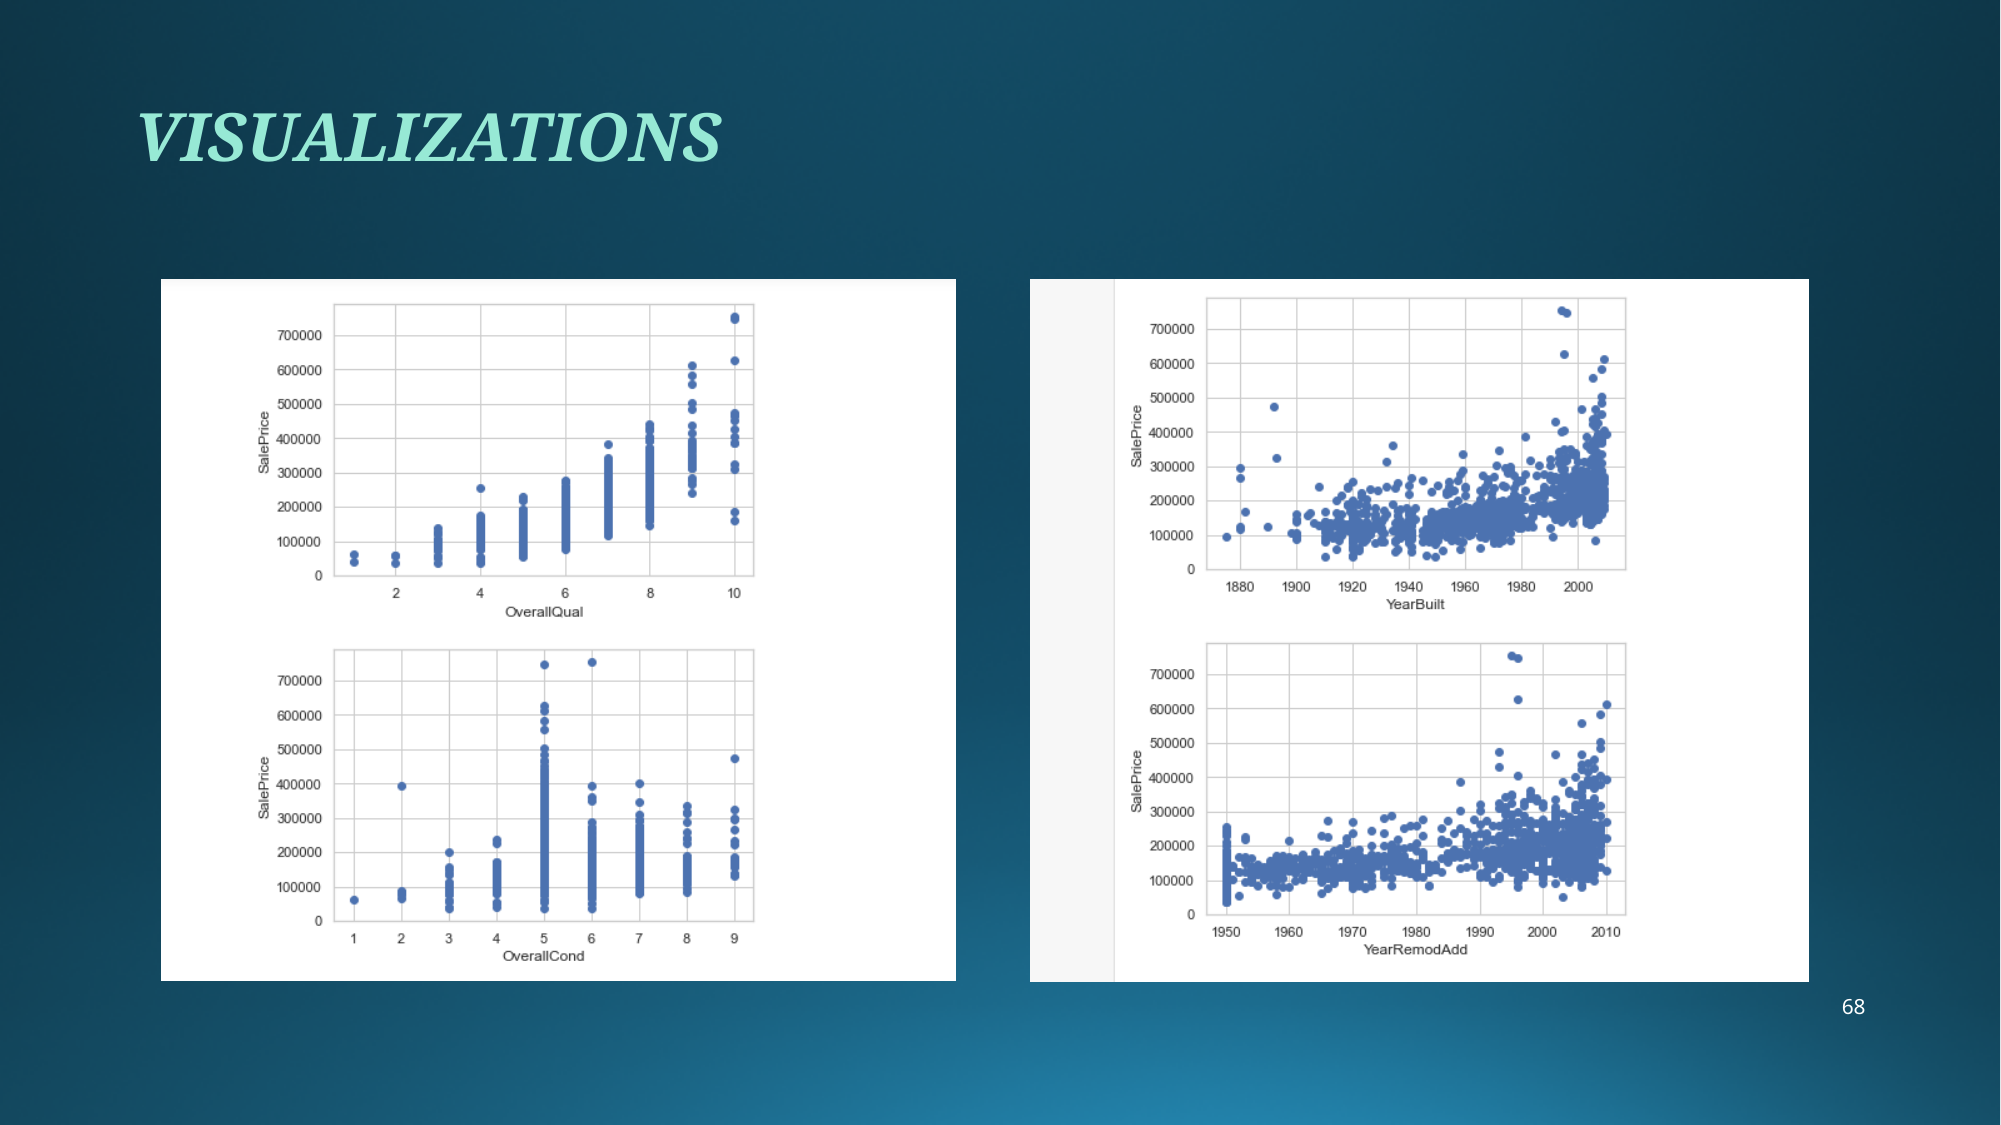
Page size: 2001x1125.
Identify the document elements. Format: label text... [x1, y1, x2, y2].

text_box 68 [1755, 977, 1881, 1038]
text_box VISUALIZATIONS [119, 87, 1703, 183]
picture [0, 0, 2001, 1125]
